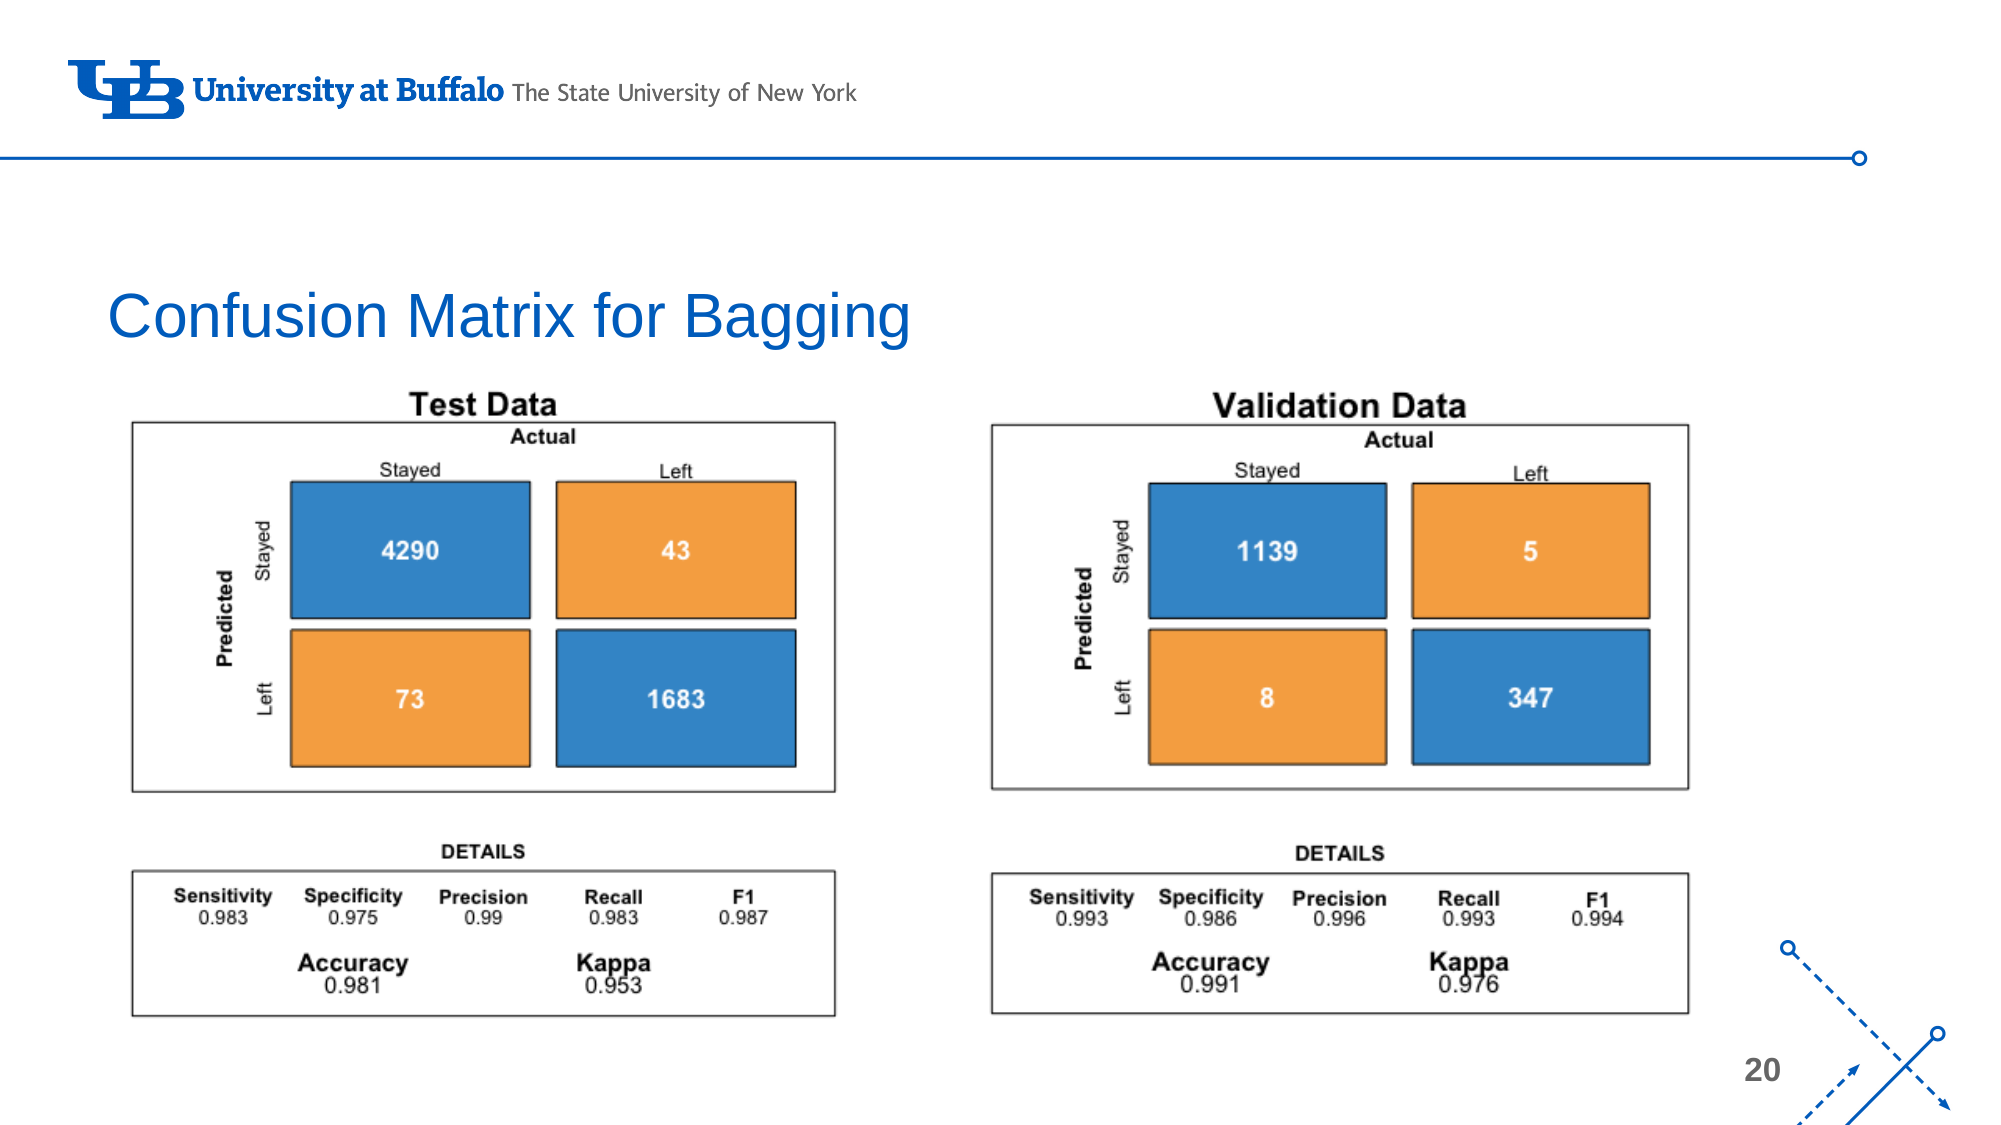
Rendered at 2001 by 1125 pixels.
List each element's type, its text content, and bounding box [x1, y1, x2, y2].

picture [0, 0, 2000, 1125]
title Confusion Matrix for Bagging [93, 216, 1126, 359]
